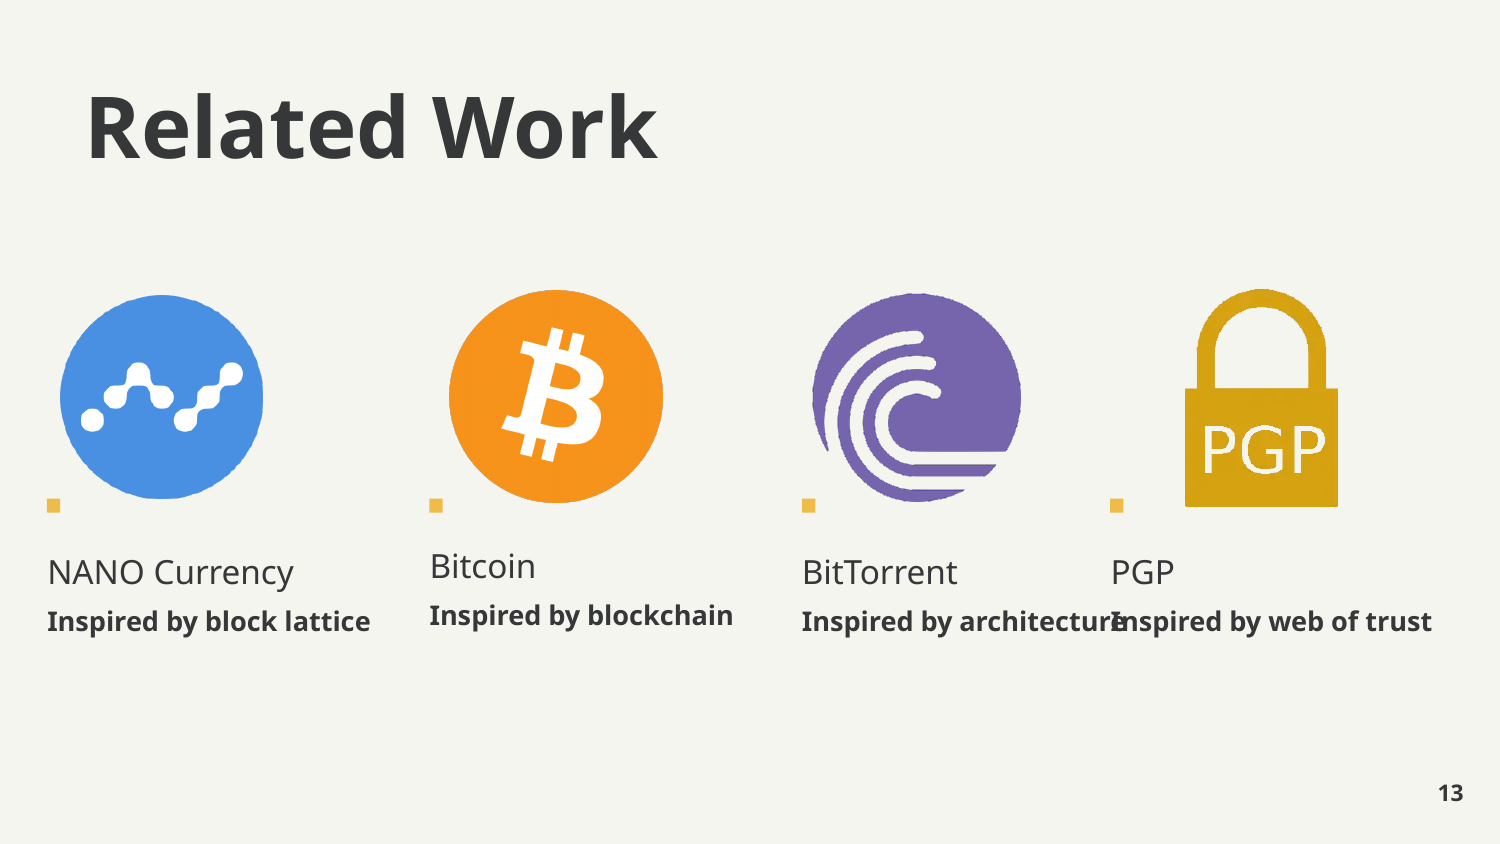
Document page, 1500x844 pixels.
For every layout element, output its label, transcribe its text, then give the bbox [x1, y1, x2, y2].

picture [765, 245, 1500, 549]
slide_number ‹#› [1374, 779, 1464, 809]
picture [449, 290, 663, 504]
text_box [429, 498, 443, 513]
list BitTorrent Inspired by architecture [801, 535, 1110, 693]
title Related Work [84, 84, 1148, 203]
list Bitcoin Inspired by blockchain [429, 529, 776, 687]
list PGP Inspired by web of trust [1110, 535, 1457, 693]
picture [59, 295, 263, 499]
list NANO Currency Inspired by block lattice [47, 535, 394, 693]
text_box [46, 498, 61, 513]
